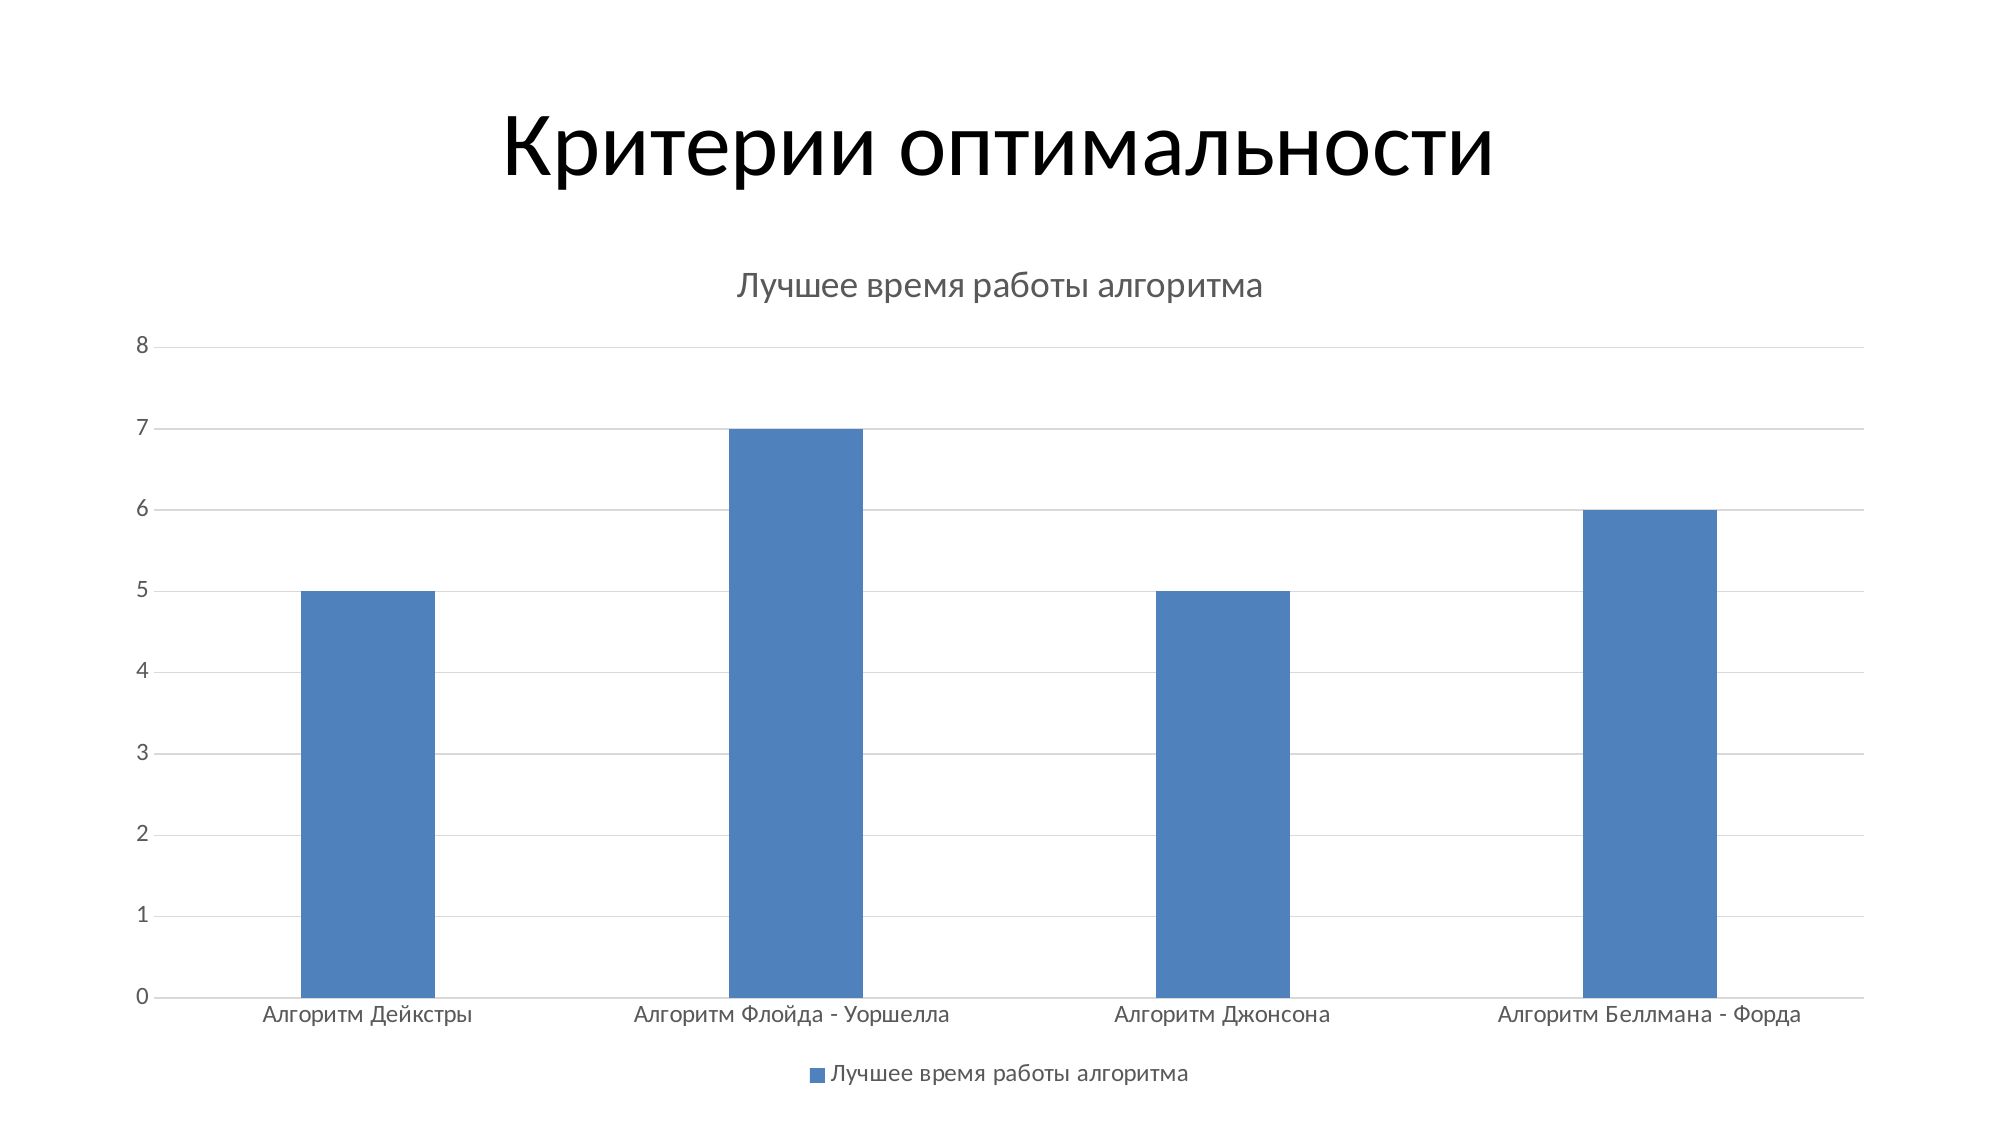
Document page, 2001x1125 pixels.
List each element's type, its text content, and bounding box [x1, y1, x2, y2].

title Критерии оптимальности [99, 45, 1900, 229]
chart [99, 232, 1901, 1095]
